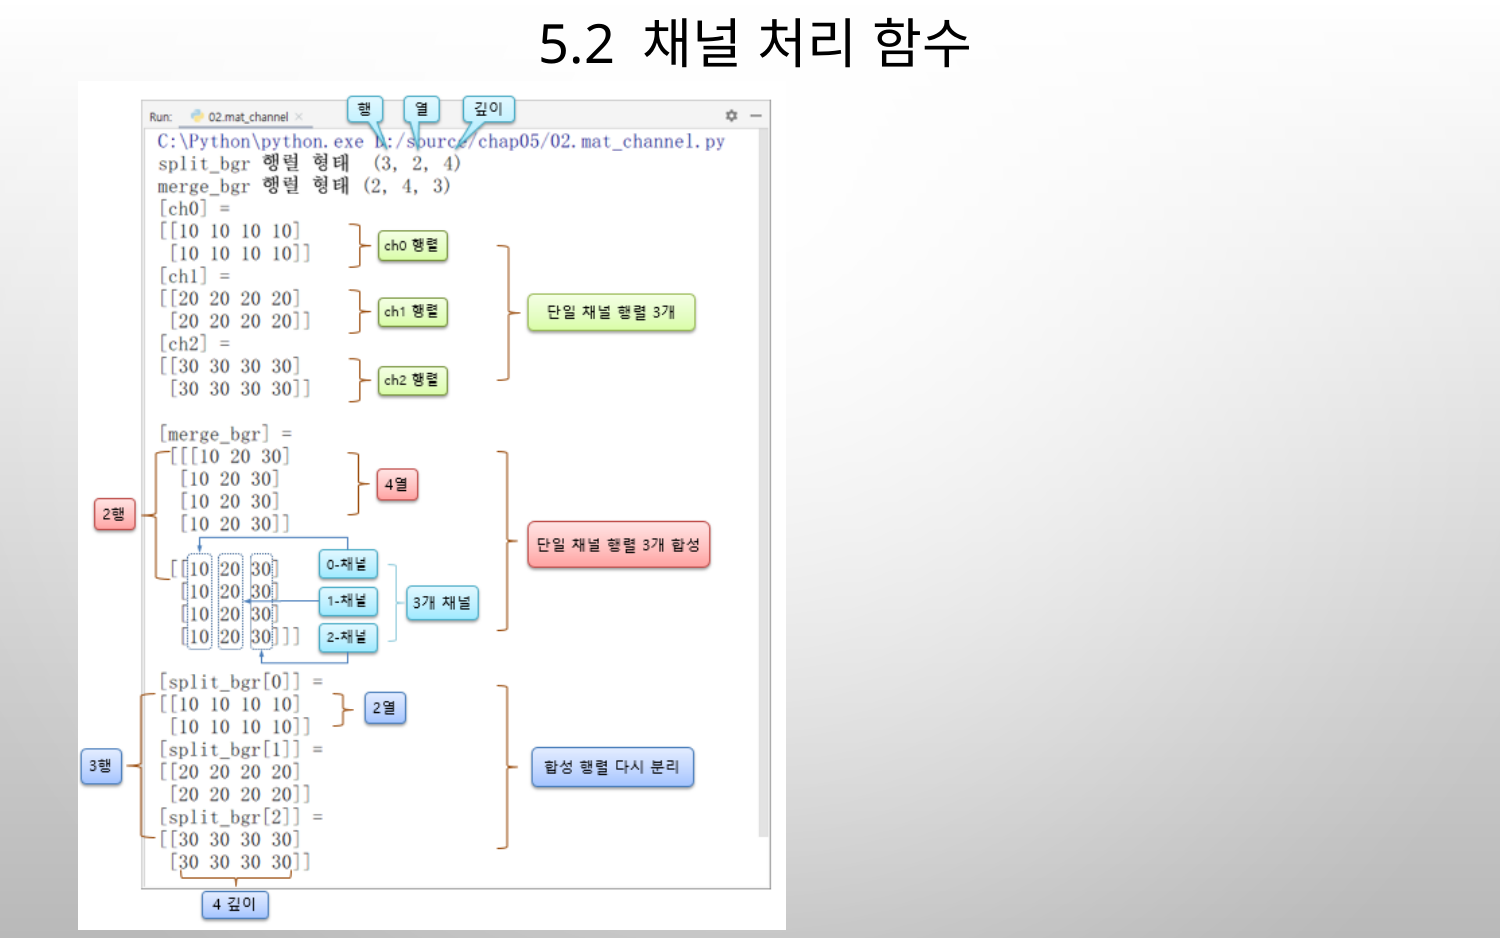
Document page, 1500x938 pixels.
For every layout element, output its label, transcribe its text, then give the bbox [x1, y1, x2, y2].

picture [0, 0, 1500, 938]
title 5.2 채널 처리 함수 [53, 3, 1459, 89]
